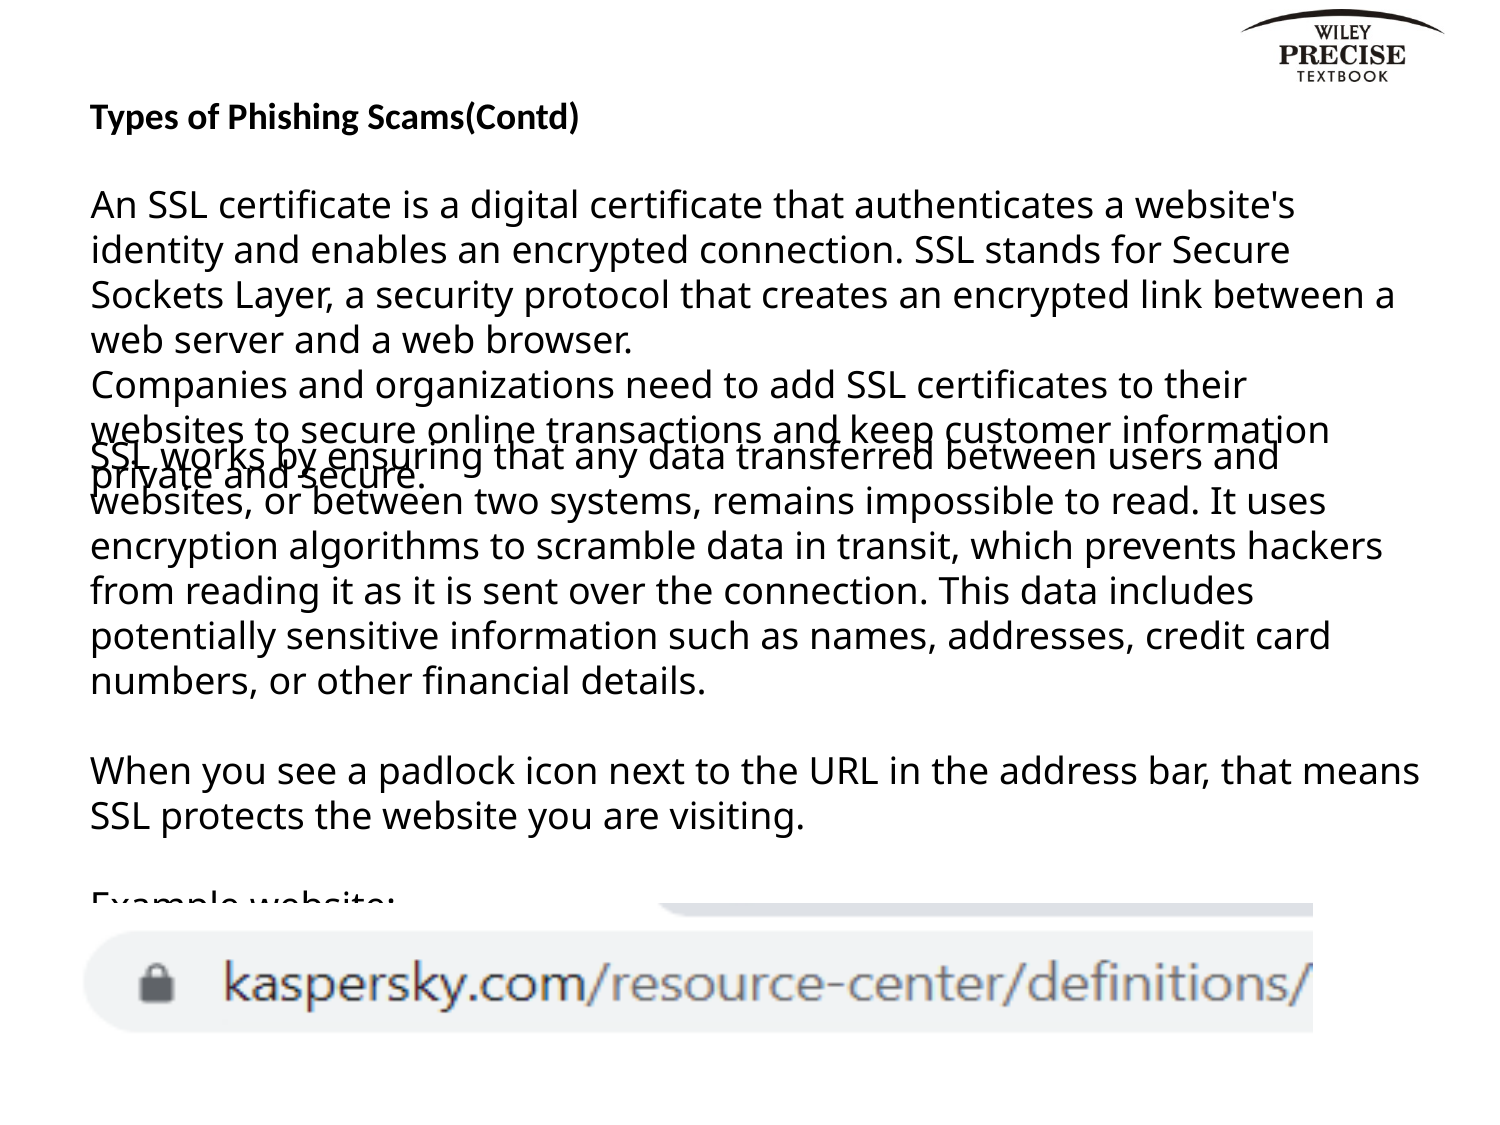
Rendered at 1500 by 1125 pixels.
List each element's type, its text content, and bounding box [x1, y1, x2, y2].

picture [74, 903, 1313, 1045]
text_box Types of Phishing Scams(Contd) [74, 85, 825, 145]
text_box SSL works by ensuring that any data transferred between users and websites, or between two systems, remains impossible to read. It uses encryption algorithms to scramble data in transit, which prevents hackers from reading it as it is sent over the connection. This data includes potentially sensitive information such as names, addresses, credit card numbers, or other financial details. When you see a padlock icon next to the URL in the address bar, that means SSL protects the website you are visiting. Example website: [74, 424, 1445, 935]
text_box An SSL certificate is a digital certificate that authenticates a website's identity and enables an encrypted connection. SSL stands for Secure Sockets Layer, a security protocol that creates an encrypted link between a web server and a web browser. Companies and organizations need to add SSL certificates to their websites to secure online transactions and keep customer information private and secure. [75, 173, 1414, 504]
picture [1240, 8, 1445, 82]
